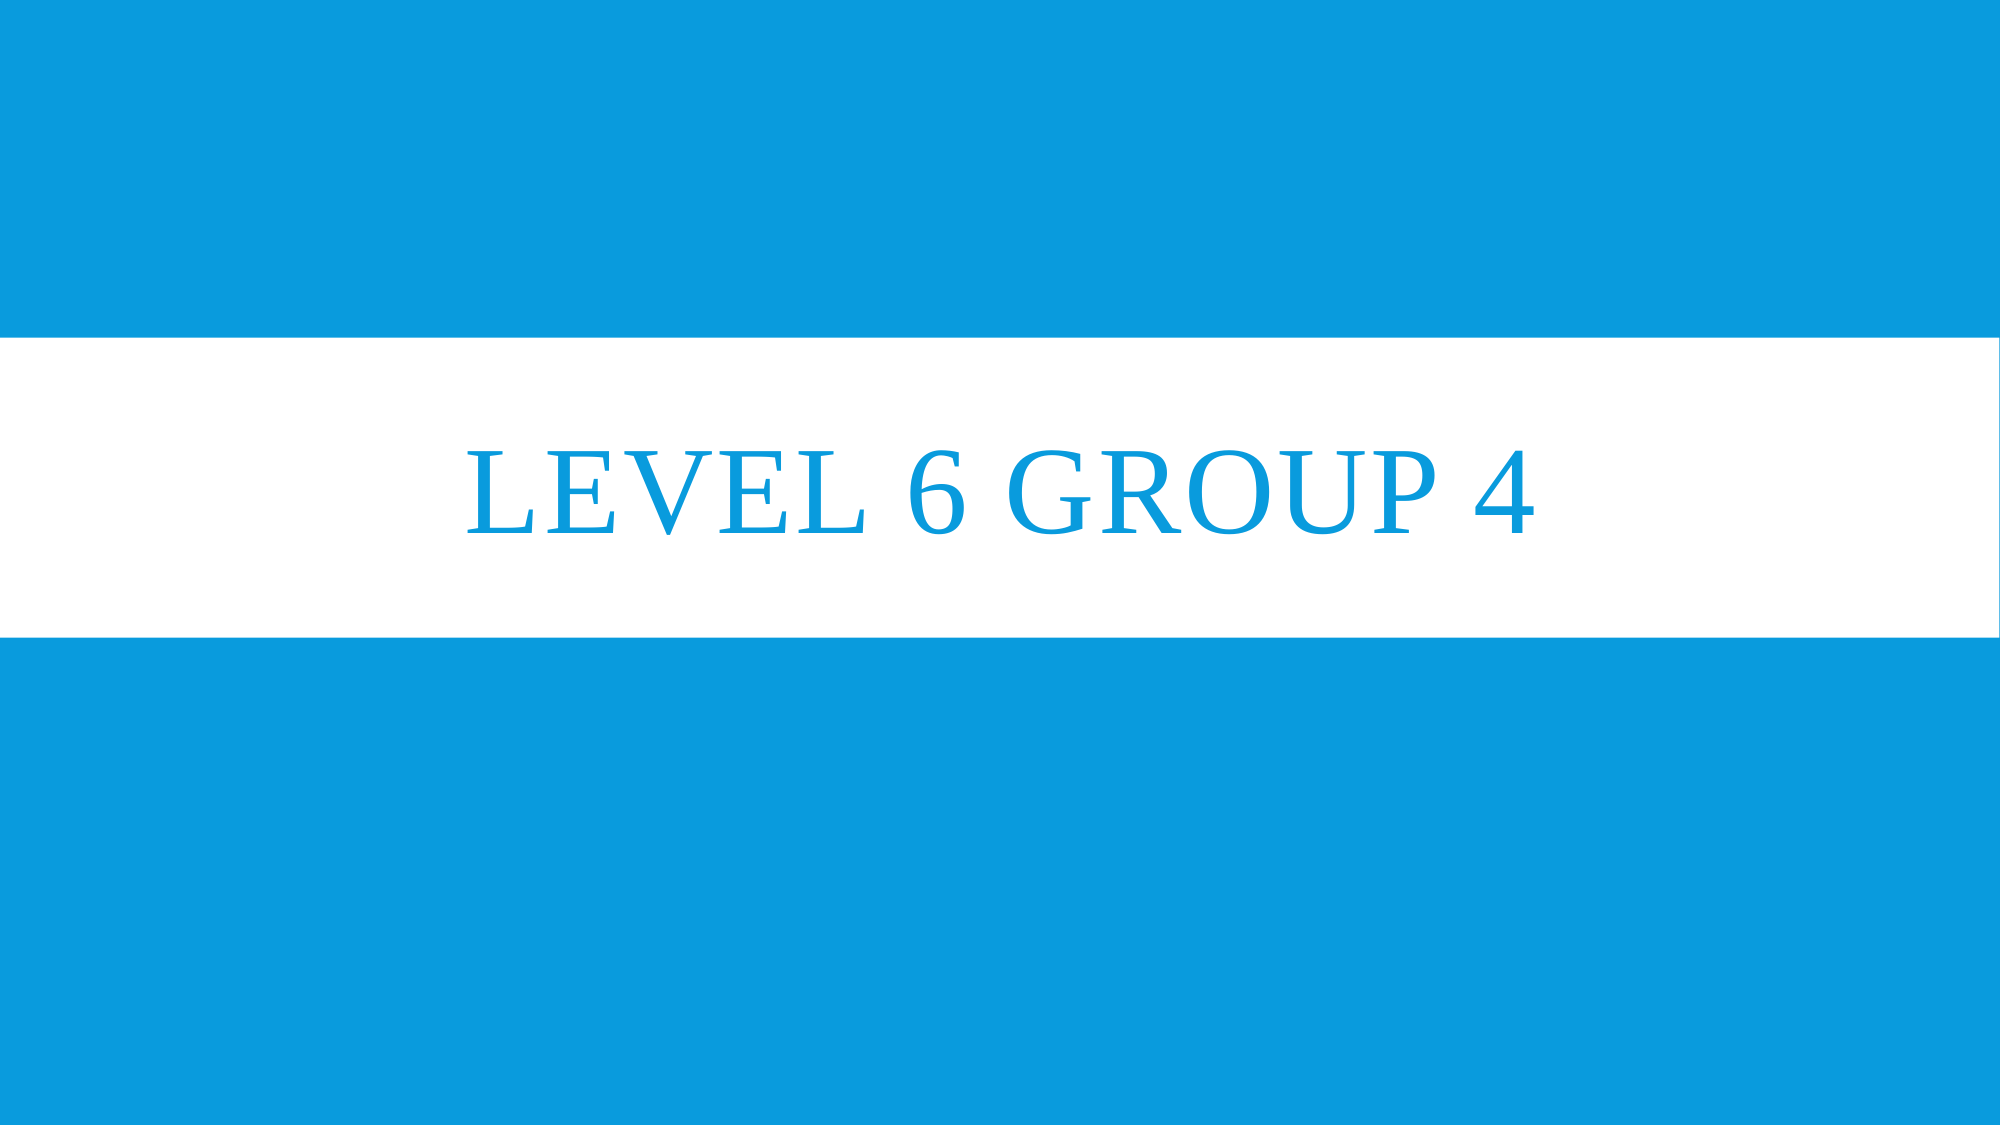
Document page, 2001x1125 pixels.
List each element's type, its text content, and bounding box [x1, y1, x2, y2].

title Level 6 Group 4 [60, 355, 1942, 641]
